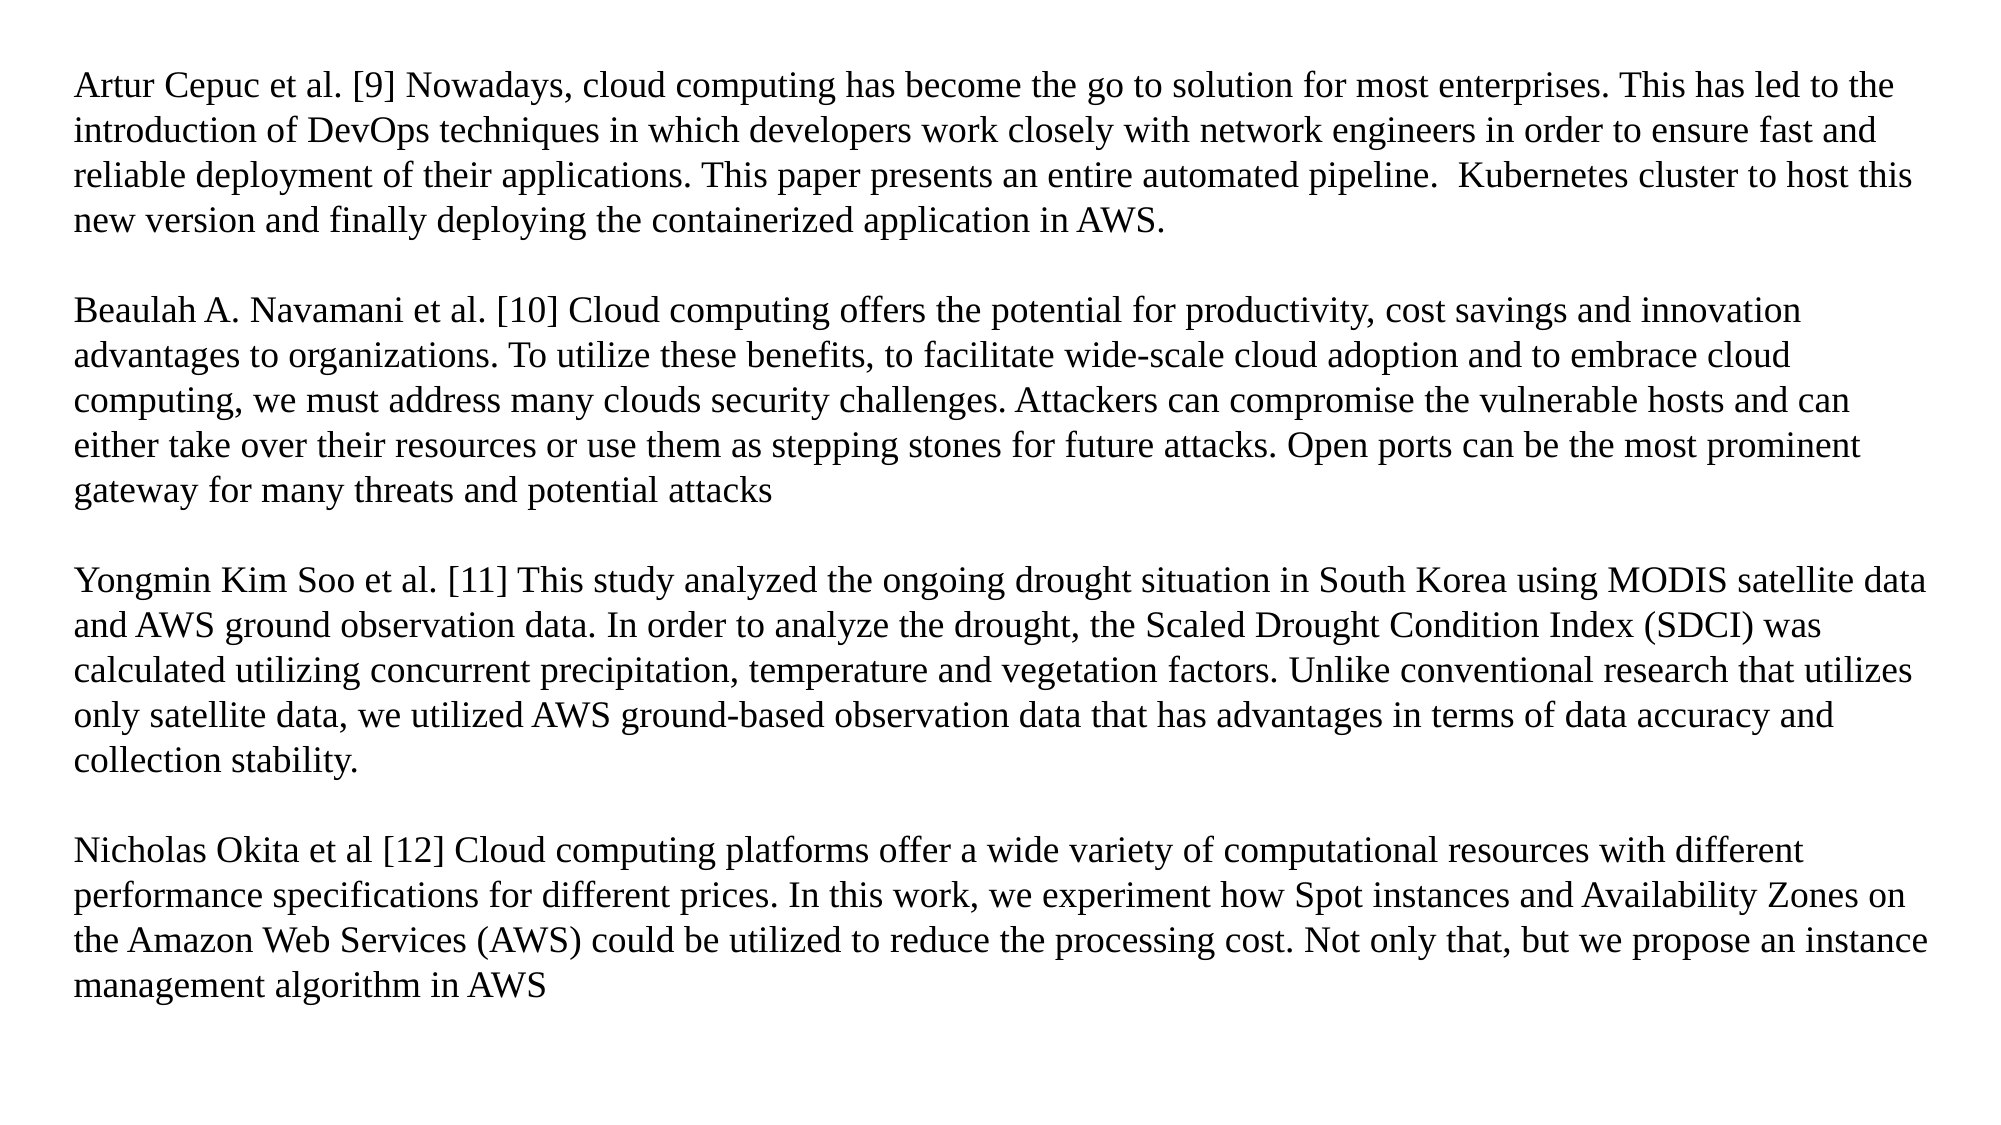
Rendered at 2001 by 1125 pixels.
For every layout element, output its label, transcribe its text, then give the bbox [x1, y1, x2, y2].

text_box Artur Cepuc et al. [9] Nowadays, cloud computing has become the go to solution for most enterprises. This has led to the introduction of DevOps techniques in which developers work closely with network engineers in order to ensure fast and reliable deployment of their applications. This paper presents an entire automated pipeline. Kubernetes cluster to host this new version and finally deploying the containerized application in AWS. Beaulah A. Navamani et al. [10] Cloud computing offers the potential for productivity, cost savings and innovation advantages to organizations. To utilize these benefits, to facilitate wide-scale cloud adoption and to embrace cloud computing, we must address many clouds security challenges. Attackers can compromise the vulnerable hosts and can either take over their resources or use them as stepping stones for future attacks. Open ports can be the most prominent gateway for many threats and potential attacks Yongmin Kim Soo et al. [11] This study analyzed the ongoing drought situation in South Korea using MODIS satellite data and AWS ground observation data. In order to analyze the drought, the Scaled Drought Condition Index (SDCI) was calculated utilizing concurrent precipitation, temperature and vegetation factors. Unlike conventional research that utilizes only satellite data, we utilized AWS ground-based observation data that has advantages in terms of data accuracy and collection stability. Nicholas Okita et al [12] Cloud computing platforms offer a wide variety of computational resources with different performance specifications for different prices. In this work, we experiment how Spot instances and Availability Zones on the Amazon Web Services (AWS) could be utilized to reduce the processing cost. Not only that, but we propose an instance management algorithm in AWS [58, 53, 1954, 1013]
